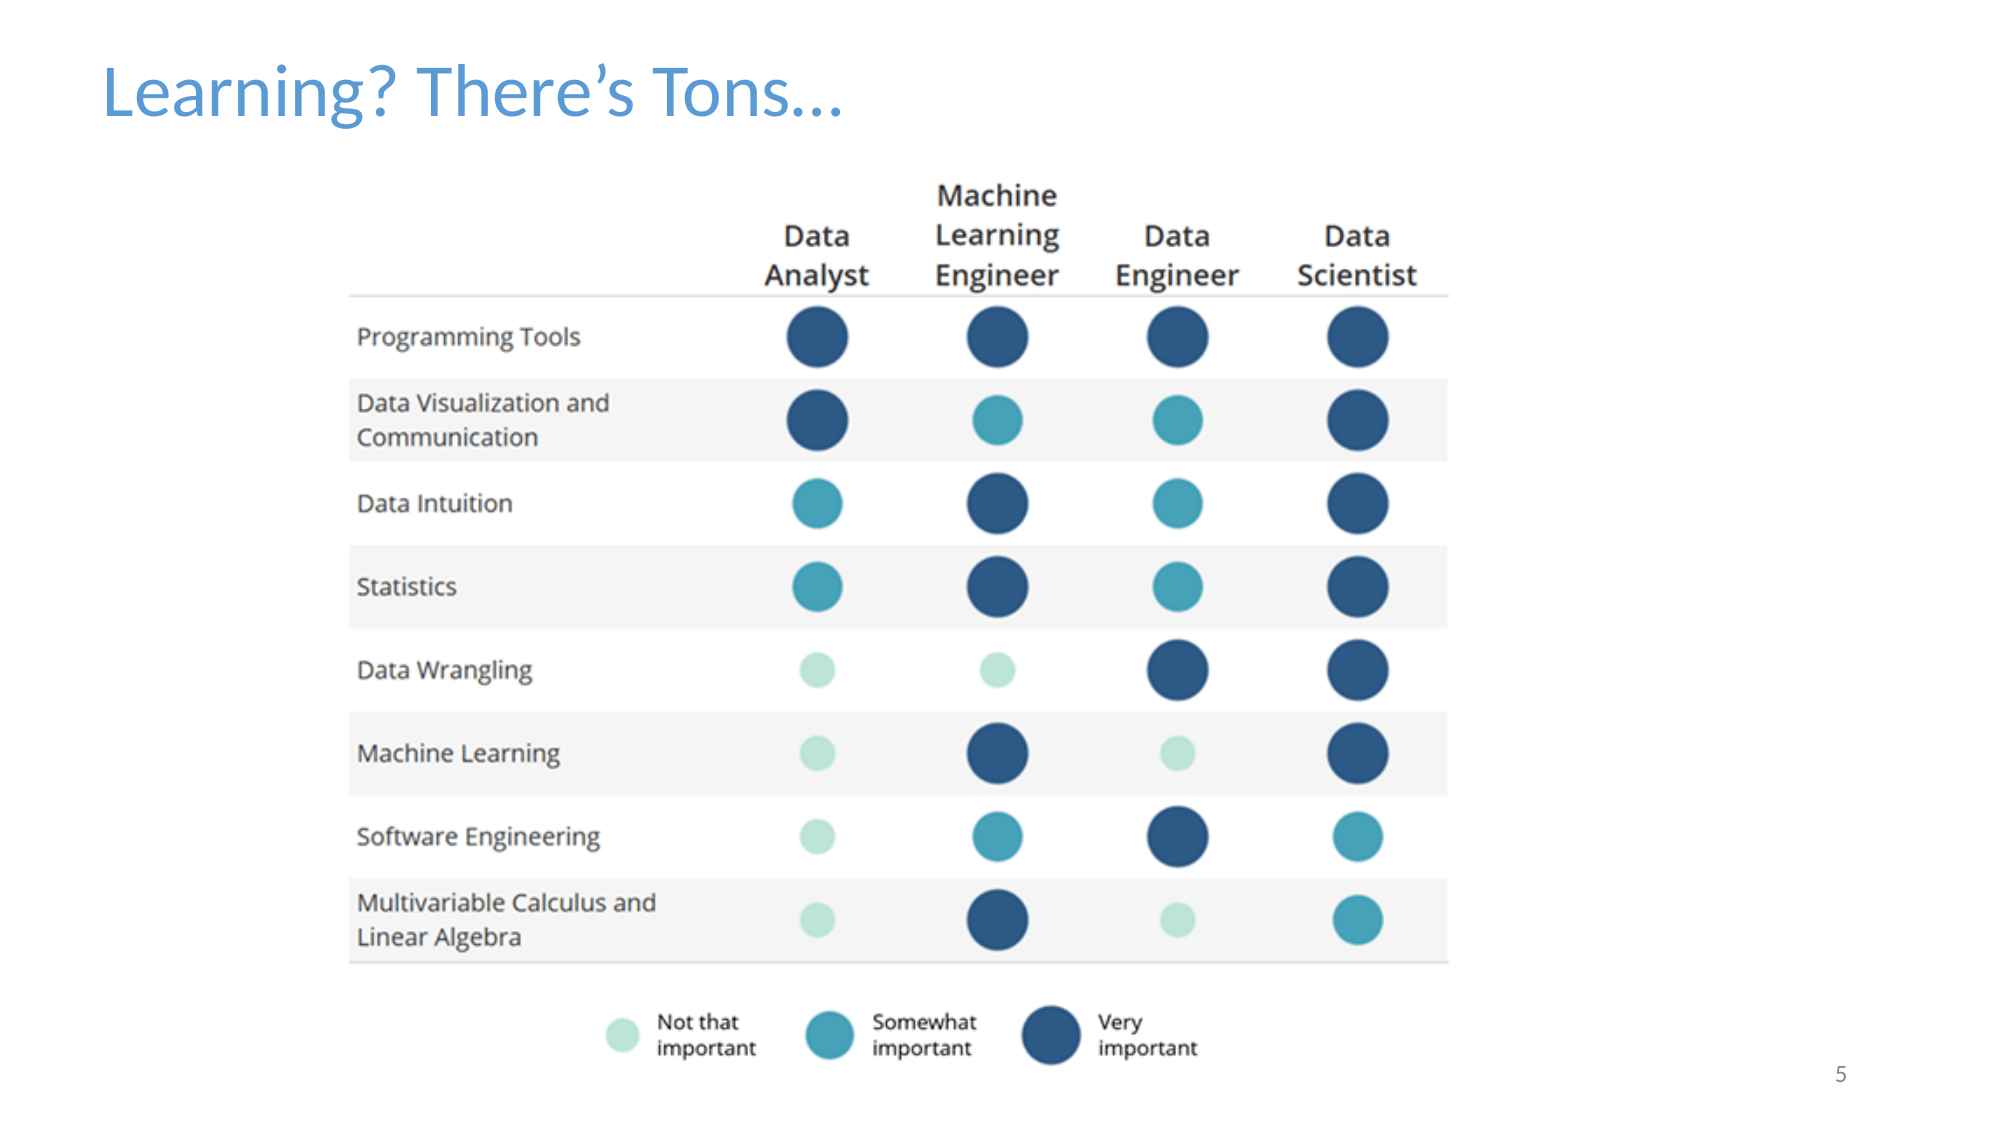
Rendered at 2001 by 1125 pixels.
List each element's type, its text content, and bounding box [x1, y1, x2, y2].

picture [341, 172, 1459, 1082]
slide_number ‹#› [1412, 1042, 1863, 1103]
text_box Learning? There’s Tons… [87, 0, 1588, 185]
